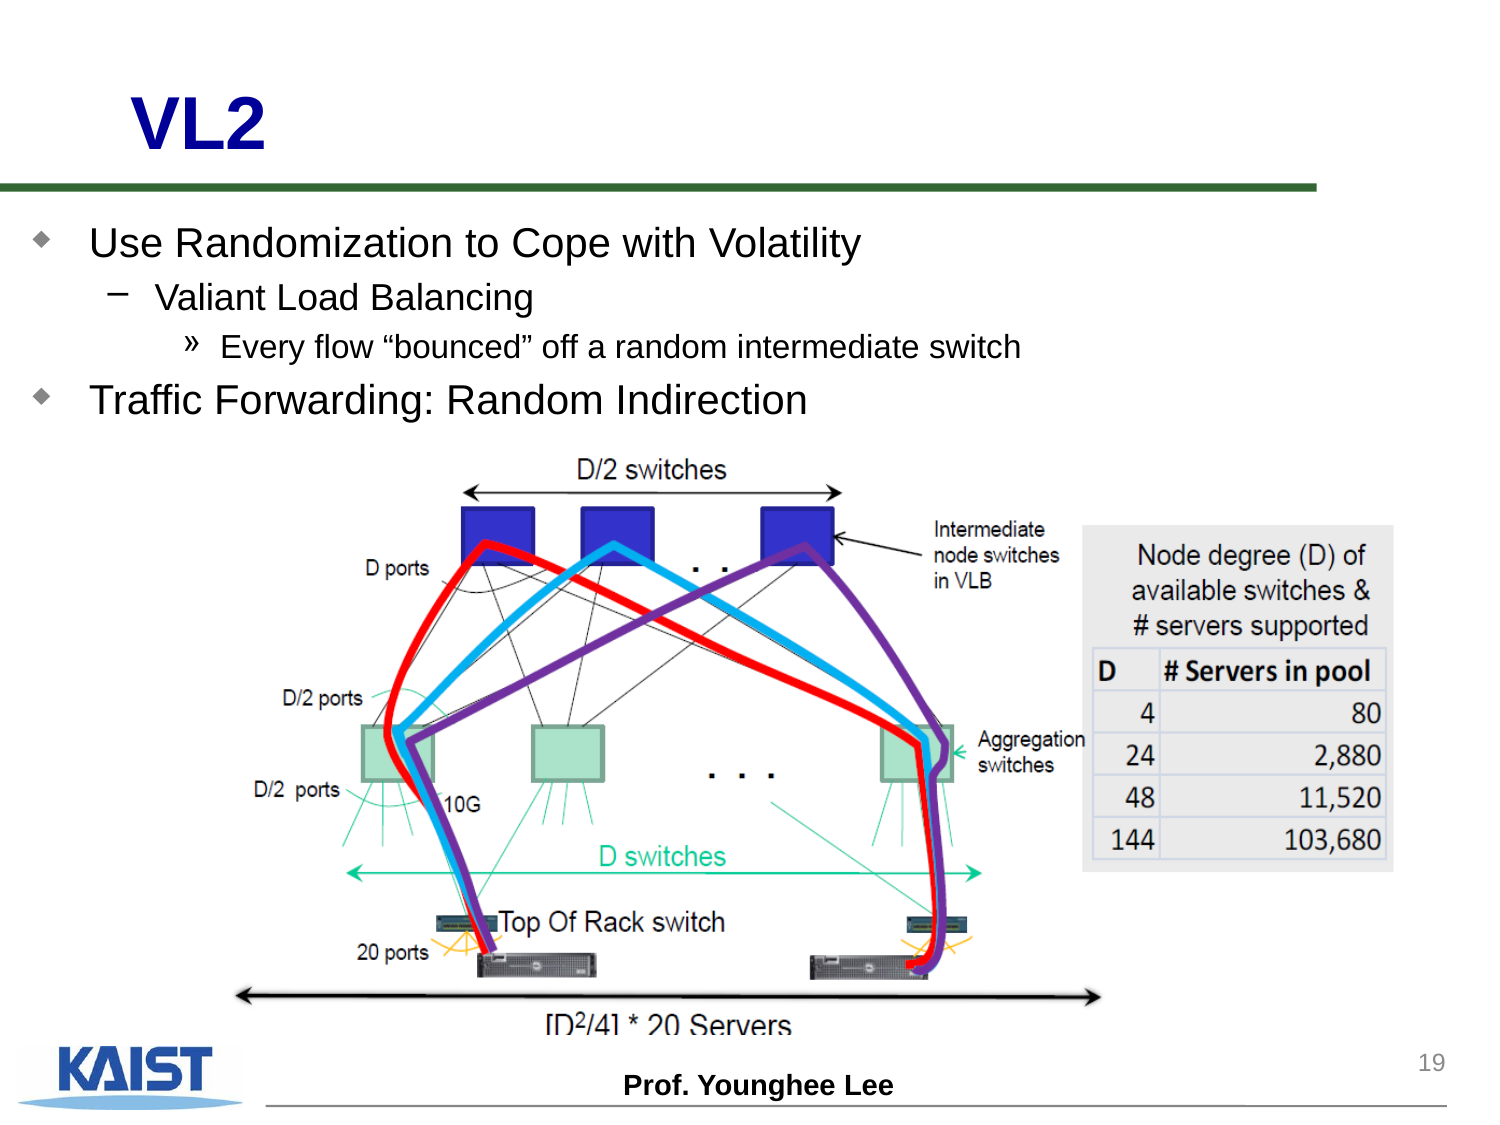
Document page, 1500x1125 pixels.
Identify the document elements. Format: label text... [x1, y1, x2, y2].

picture [17, 1046, 243, 1110]
list Use Randomization to Cope with Volatility Valiant Load Balancing Every flow “bounced” off a random intermediate switch Traffic Forwarding: Random Indirection [17, 208, 1456, 468]
picture [223, 455, 1400, 1036]
title VL2 [115, 65, 1450, 172]
slide_number 19 [1148, 1023, 1461, 1099]
